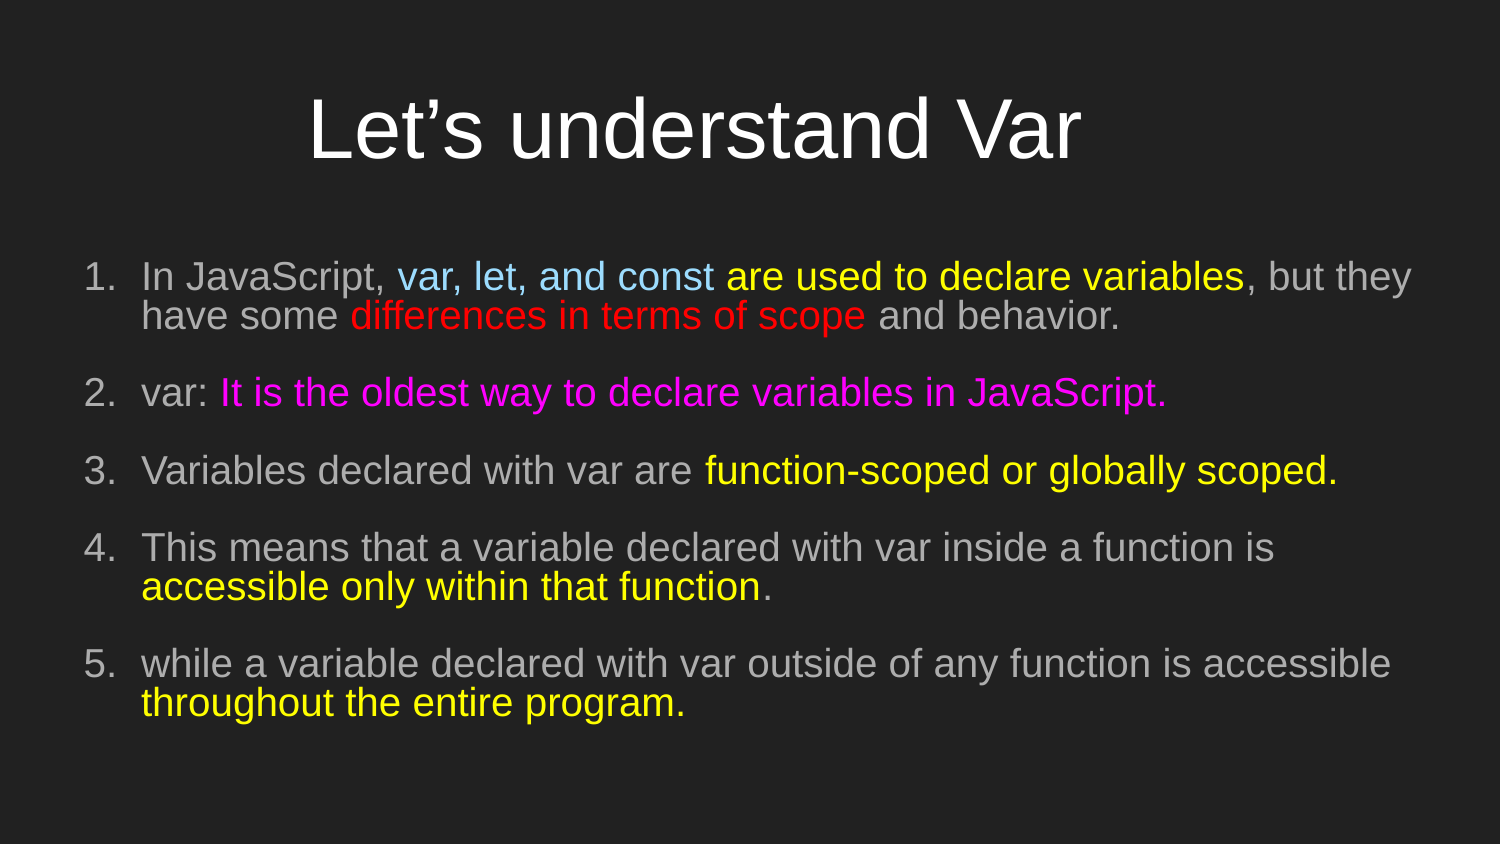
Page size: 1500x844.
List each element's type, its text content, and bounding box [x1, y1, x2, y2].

subtitle In JavaScript, var, let, and const are used to declare variables, but they have some differences in terms of scope and behavior. var: It is the oldest way to declare variables in JavaScript. Variables declared with var are function-scoped or globally scoped. This means that a variable declared with var inside a function is accessible only within that function. while a variable declared with var outside of any function is accessible throughout the entire program. [51, 244, 1449, 844]
title Let’s understand Var [0, 35, 1390, 191]
